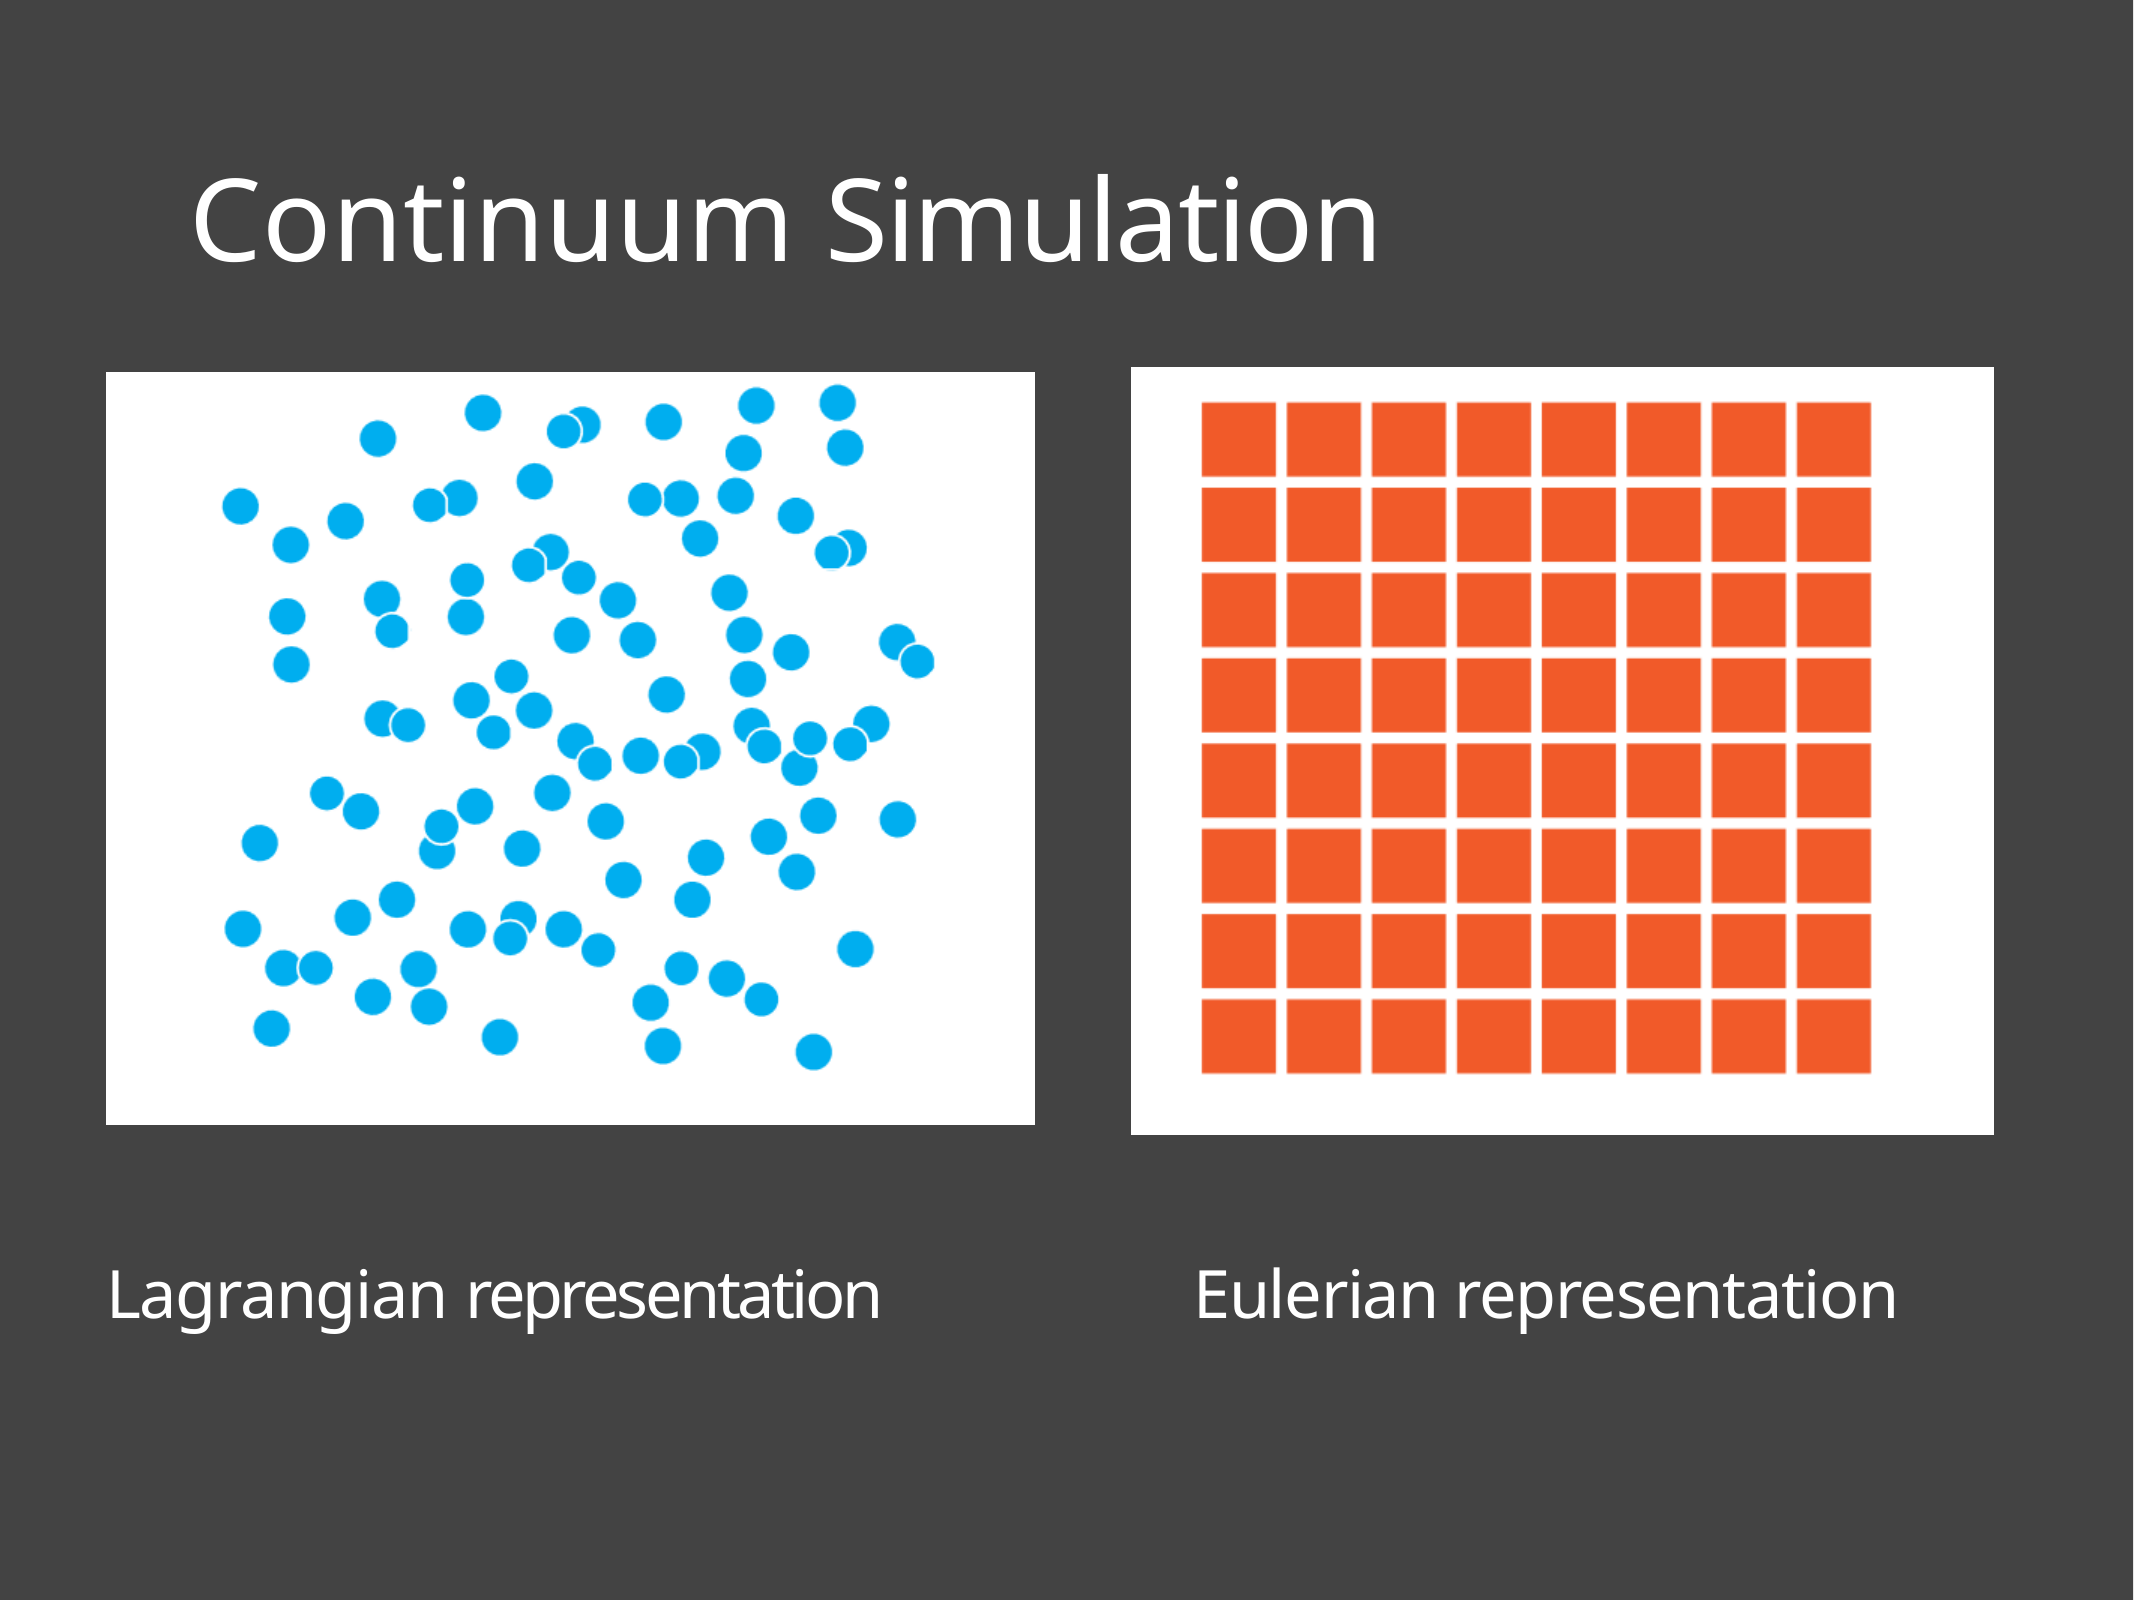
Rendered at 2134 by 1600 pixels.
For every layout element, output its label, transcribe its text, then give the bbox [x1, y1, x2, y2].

text_box Lagrangian representation [104, 1250, 1056, 1332]
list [106, 371, 1035, 1125]
text_box Eulerian representation [1191, 1250, 2134, 1332]
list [1131, 367, 1994, 1135]
title Continuum Simulation [189, 146, 1944, 286]
